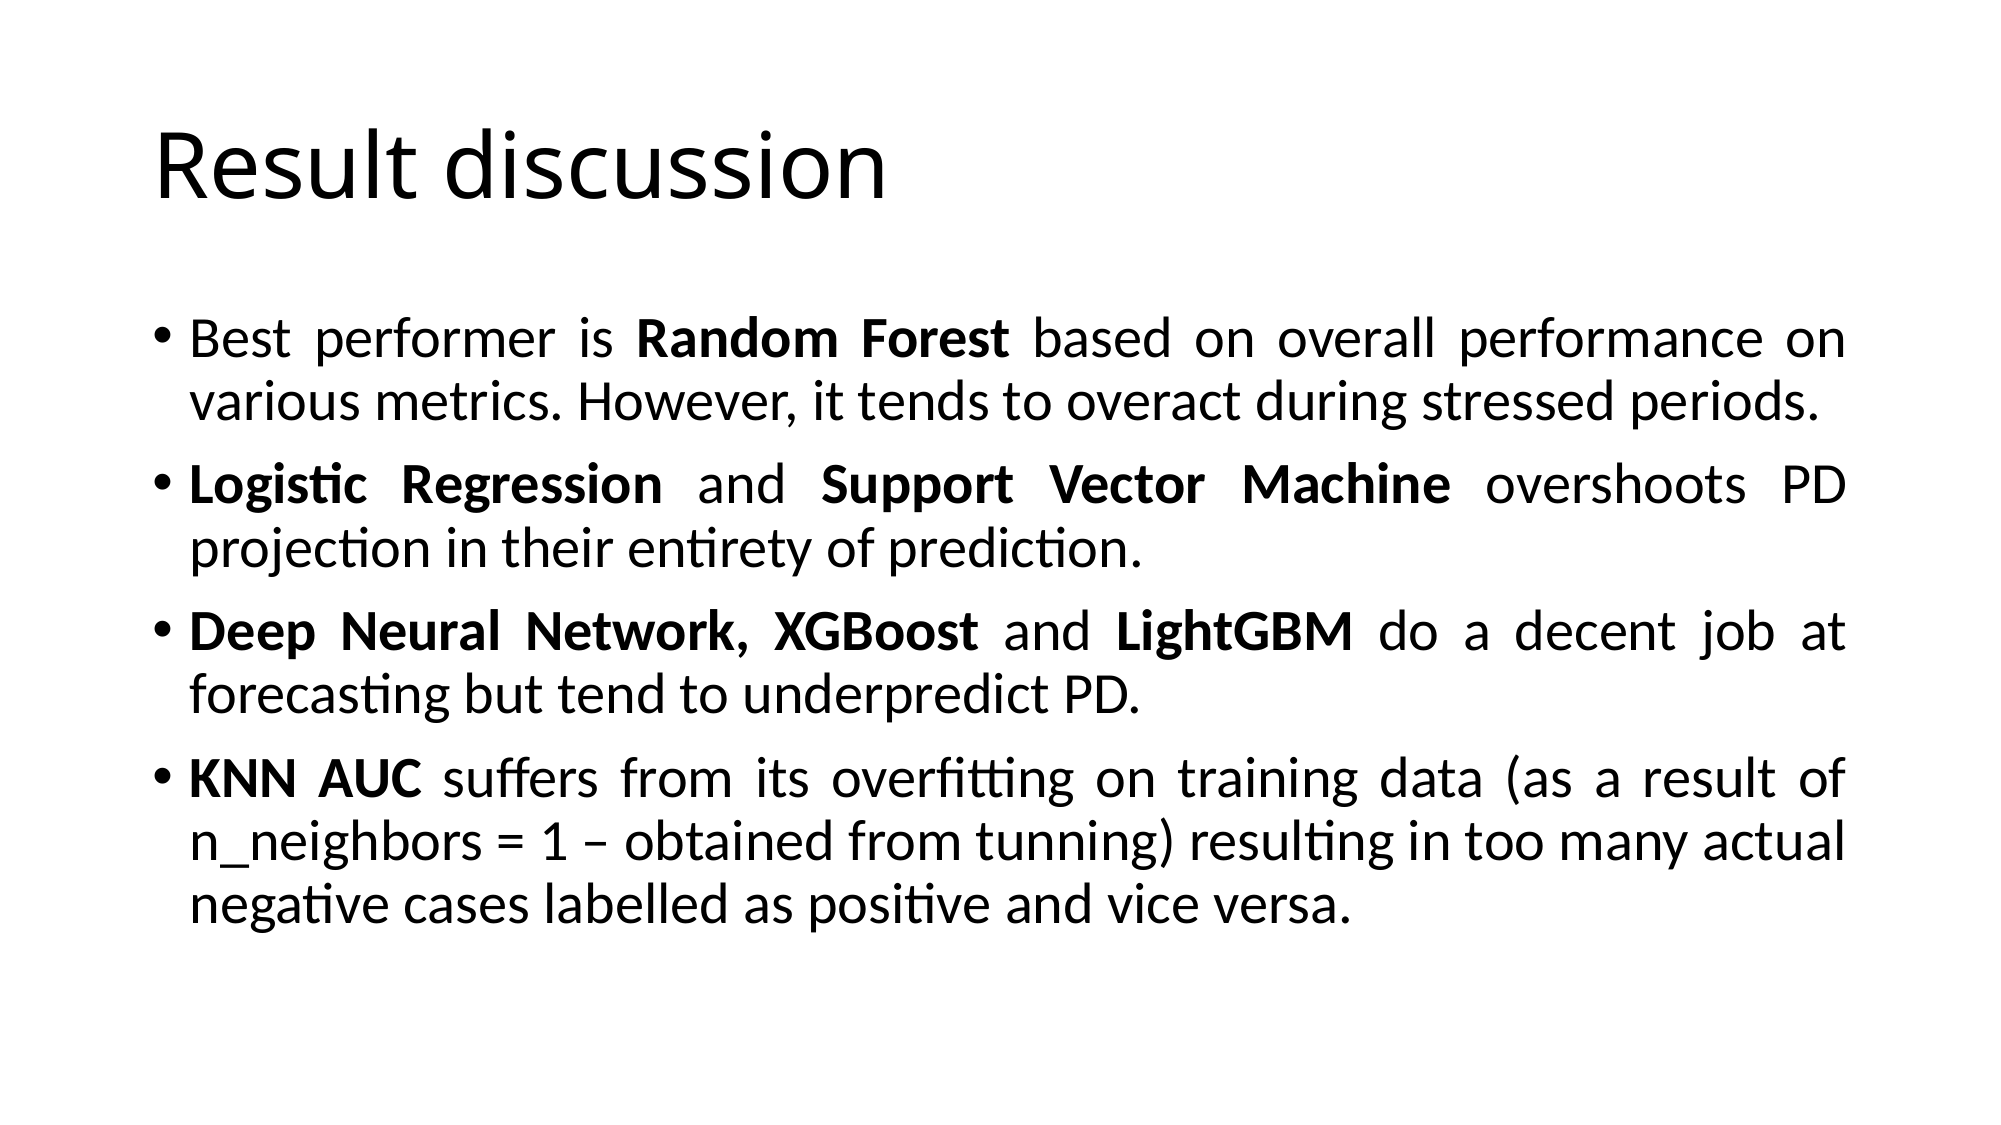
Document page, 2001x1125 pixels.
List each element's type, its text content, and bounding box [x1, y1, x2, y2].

title Result discussion [137, 59, 1863, 278]
list Best performer is Random Forest based on overall performance on various metrics. However, it tends to overact during stressed periods. Logistic Regression and Support Vector Machine overshoots PD projection in their entirety of prediction. Deep Neural Network, XGBoost and LightGBM do a decent job at forecasting but tend to underpredict PD. KNN AUC suffers from its overfitting on training data (as a result of n_neighbors = 1 – obtained from tunning) resulting in too many actual negative cases labelled as positive and vice versa. [137, 299, 1863, 1014]
